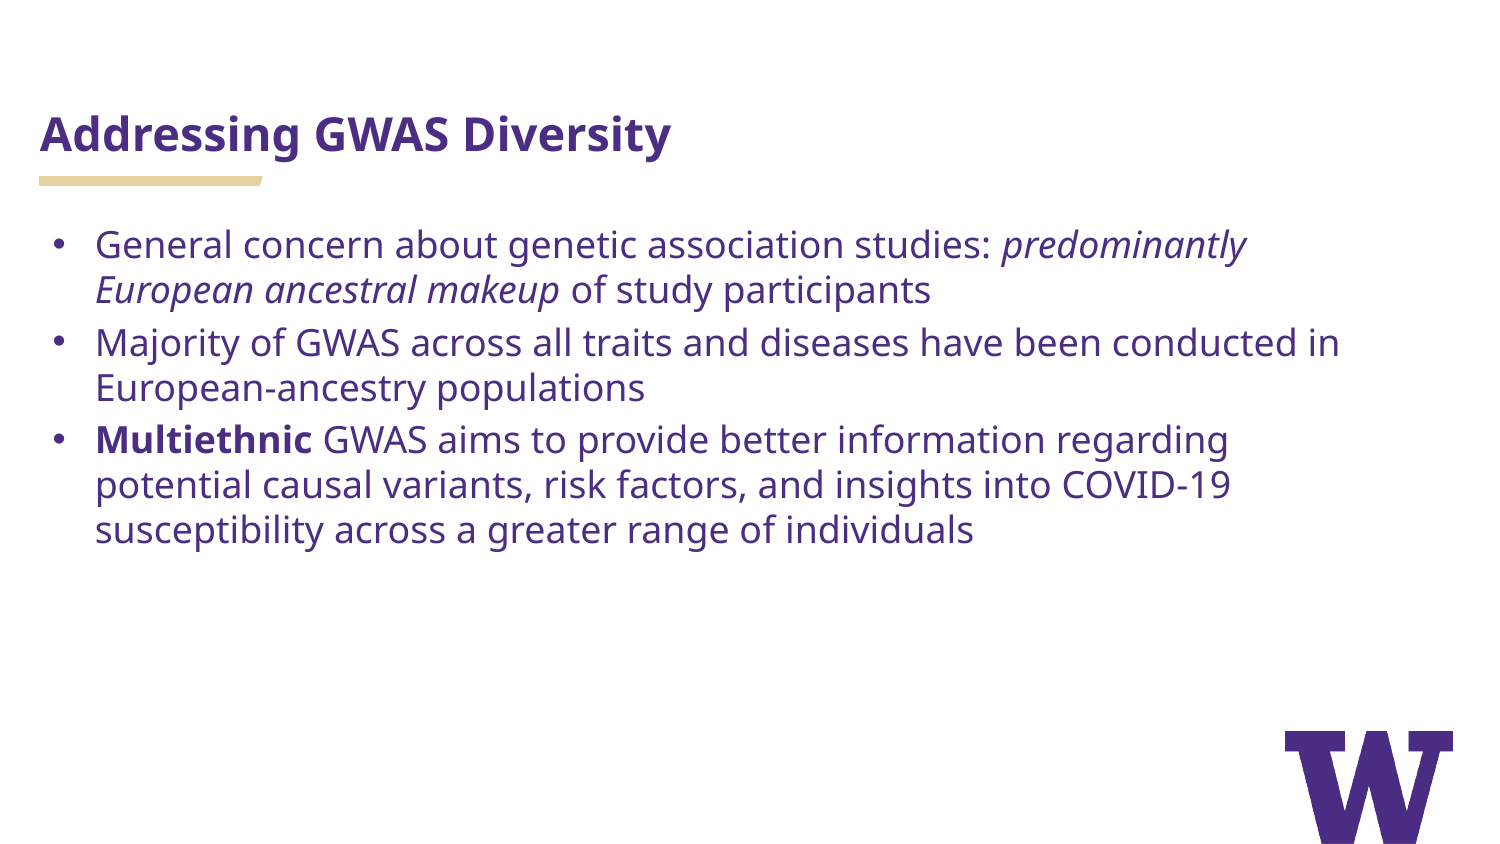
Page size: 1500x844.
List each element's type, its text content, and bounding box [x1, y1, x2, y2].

title Addressing GWAS Diversity [39, 45, 1383, 168]
picture [39, 176, 263, 186]
picture [1285, 731, 1453, 844]
list General concern about genetic association studies: predominantly European ancestral makeup of study participants Majority of GWAS across all traits and diseases have been conducted in European-ancestry populations Multiethnic GWAS aims to provide better information regarding potential causal variants, risk factors, and insights into COVID-19 susceptibility across a greater range of individuals [37, 213, 1383, 708]
